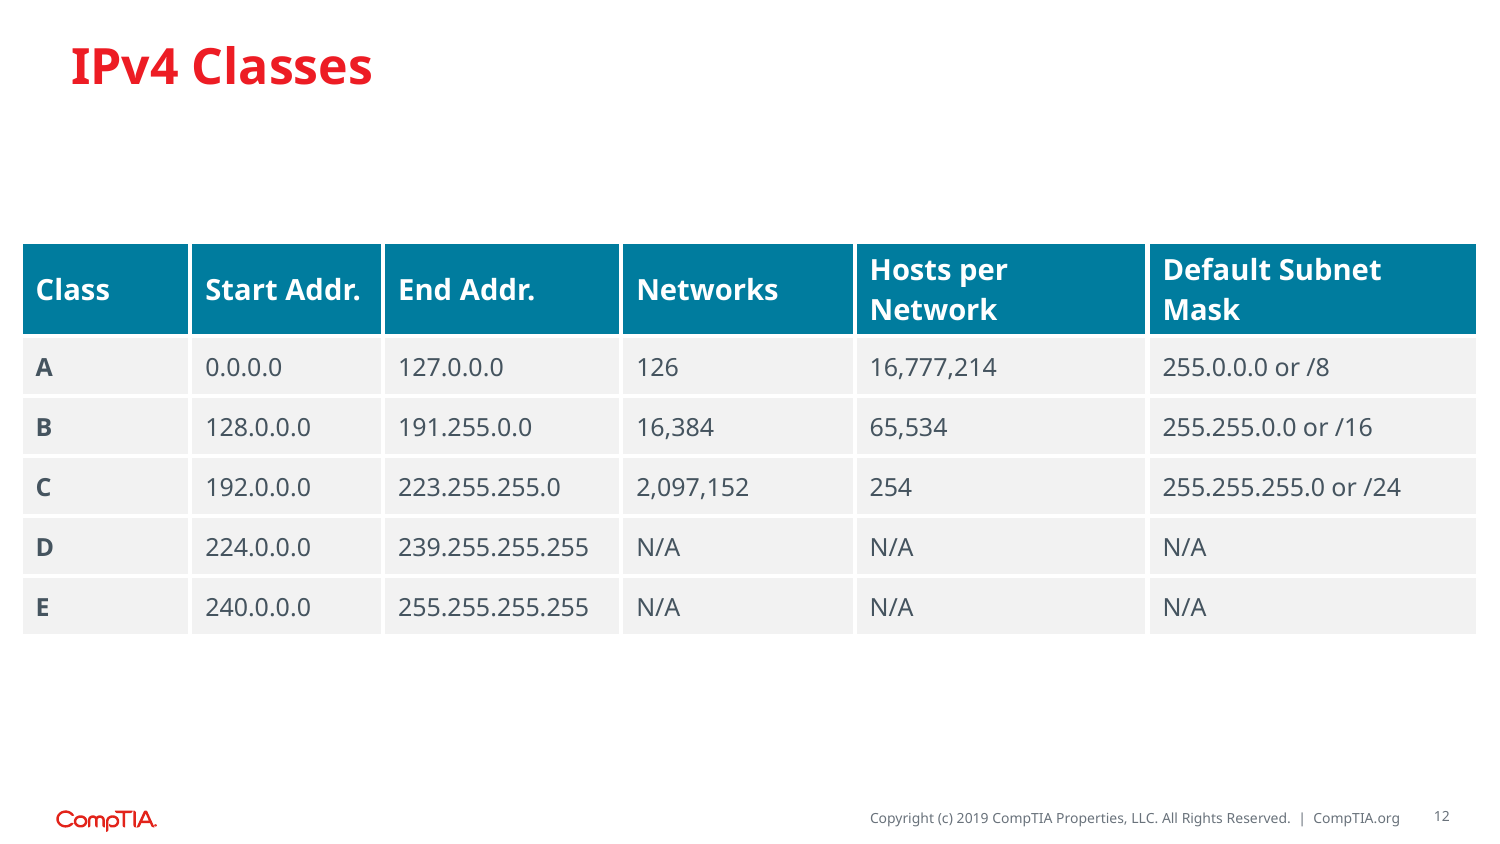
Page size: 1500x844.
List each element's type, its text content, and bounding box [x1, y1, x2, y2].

table_cell 255.255.255.255 [385, 578, 619, 634]
table_cell N/A [1150, 578, 1476, 634]
table_header Networks [623, 244, 853, 334]
table_cell 2,097,152 [623, 458, 853, 514]
table_header Hosts per Network [857, 244, 1145, 334]
table_cell 16,384 [623, 398, 853, 454]
table_cell 240.0.0.0 [192, 578, 381, 634]
table_cell 65,534 [857, 398, 1145, 454]
title IPv4 Classes [56, 12, 1444, 117]
table_cell D [23, 518, 188, 574]
table_cell N/A [857, 518, 1145, 574]
table_cell N/A [623, 578, 853, 634]
table_cell B [23, 398, 188, 454]
table_header Default Subnet Mask [1150, 244, 1476, 334]
table_cell 126 [623, 338, 853, 394]
table_cell 255.255.255.0 or /24 [1150, 458, 1476, 514]
table_header Start Addr. [192, 244, 381, 334]
table_cell 191.255.0.0 [385, 398, 619, 454]
table_cell A [23, 338, 188, 394]
table_header End Addr. [385, 244, 619, 334]
slide_number 12 [1407, 800, 1450, 835]
table_cell 127.0.0.0 [385, 338, 619, 394]
table_cell E [23, 578, 188, 634]
table_cell 0.0.0.0 [192, 338, 381, 394]
table_cell 254 [857, 458, 1145, 514]
table_cell C [23, 458, 188, 514]
table_cell 224.0.0.0 [192, 518, 381, 574]
table_header Class [23, 244, 188, 334]
table_cell 255.255.0.0 or /16 [1150, 398, 1476, 454]
table_cell N/A [623, 518, 853, 574]
table_cell N/A [857, 578, 1145, 634]
table_cell 223.255.255.0 [385, 458, 619, 514]
table_cell 192.0.0.0 [192, 458, 381, 514]
table_cell 16,777,214 [857, 338, 1145, 394]
table_cell 255.0.0.0 or /8 [1150, 338, 1476, 394]
table_cell 239.255.255.255 [385, 518, 619, 574]
table_cell 128.0.0.0 [192, 398, 381, 454]
table_cell N/A [1150, 518, 1476, 574]
